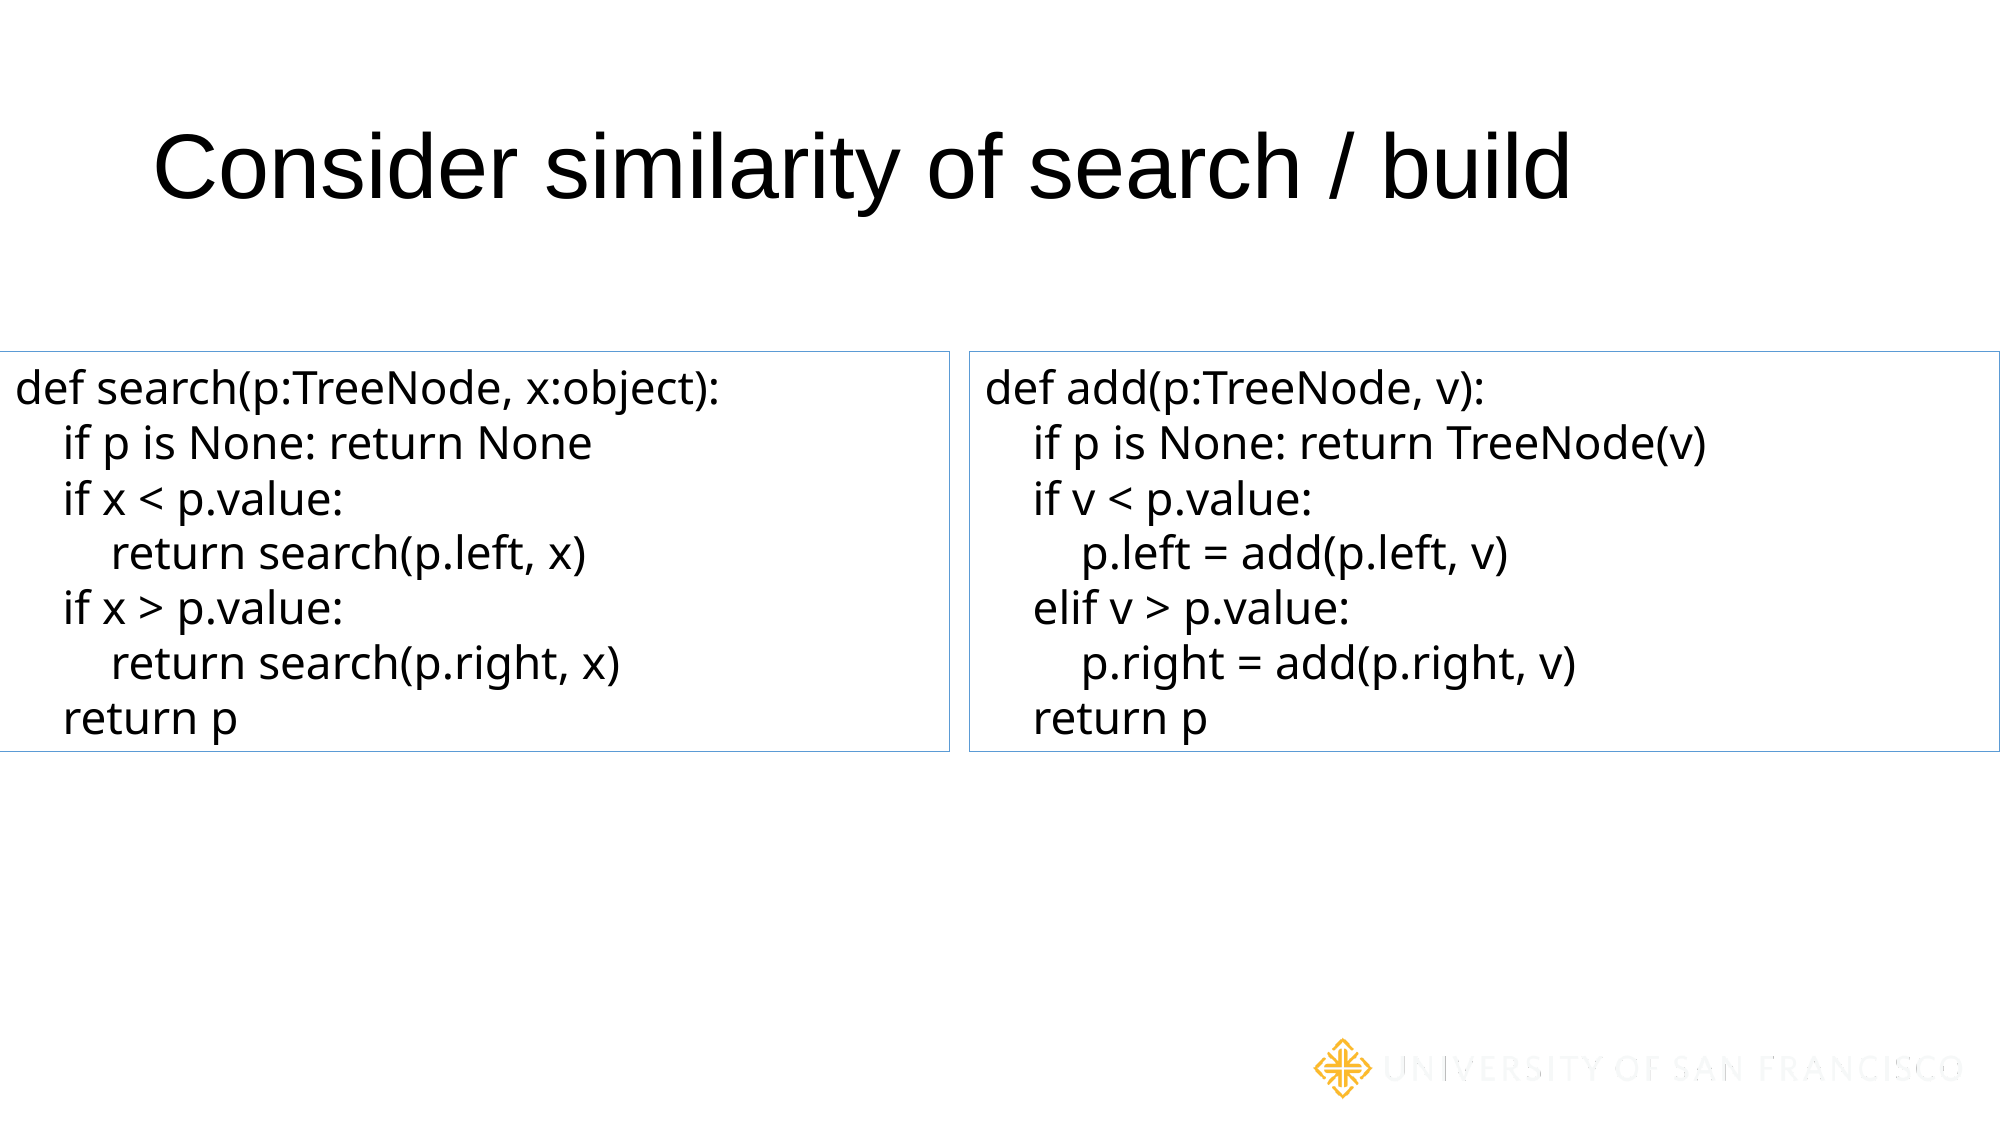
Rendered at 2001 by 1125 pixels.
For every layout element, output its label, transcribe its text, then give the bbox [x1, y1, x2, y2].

text_box def search(p:TreeNode, x:object): if p is None: return None if x < p.value: return search(p.left, x) if x > p.value: return search(p.right, x) return p [0, 351, 950, 752]
text_box def add(p:TreeNode, v): if p is None: return TreeNode(v) if v < p.value: p.left = add(p.left, v) elif v > p.value: p.right = add(p.right, v) return p [969, 351, 2000, 752]
title Consider similarity of search / build [137, 59, 1863, 278]
